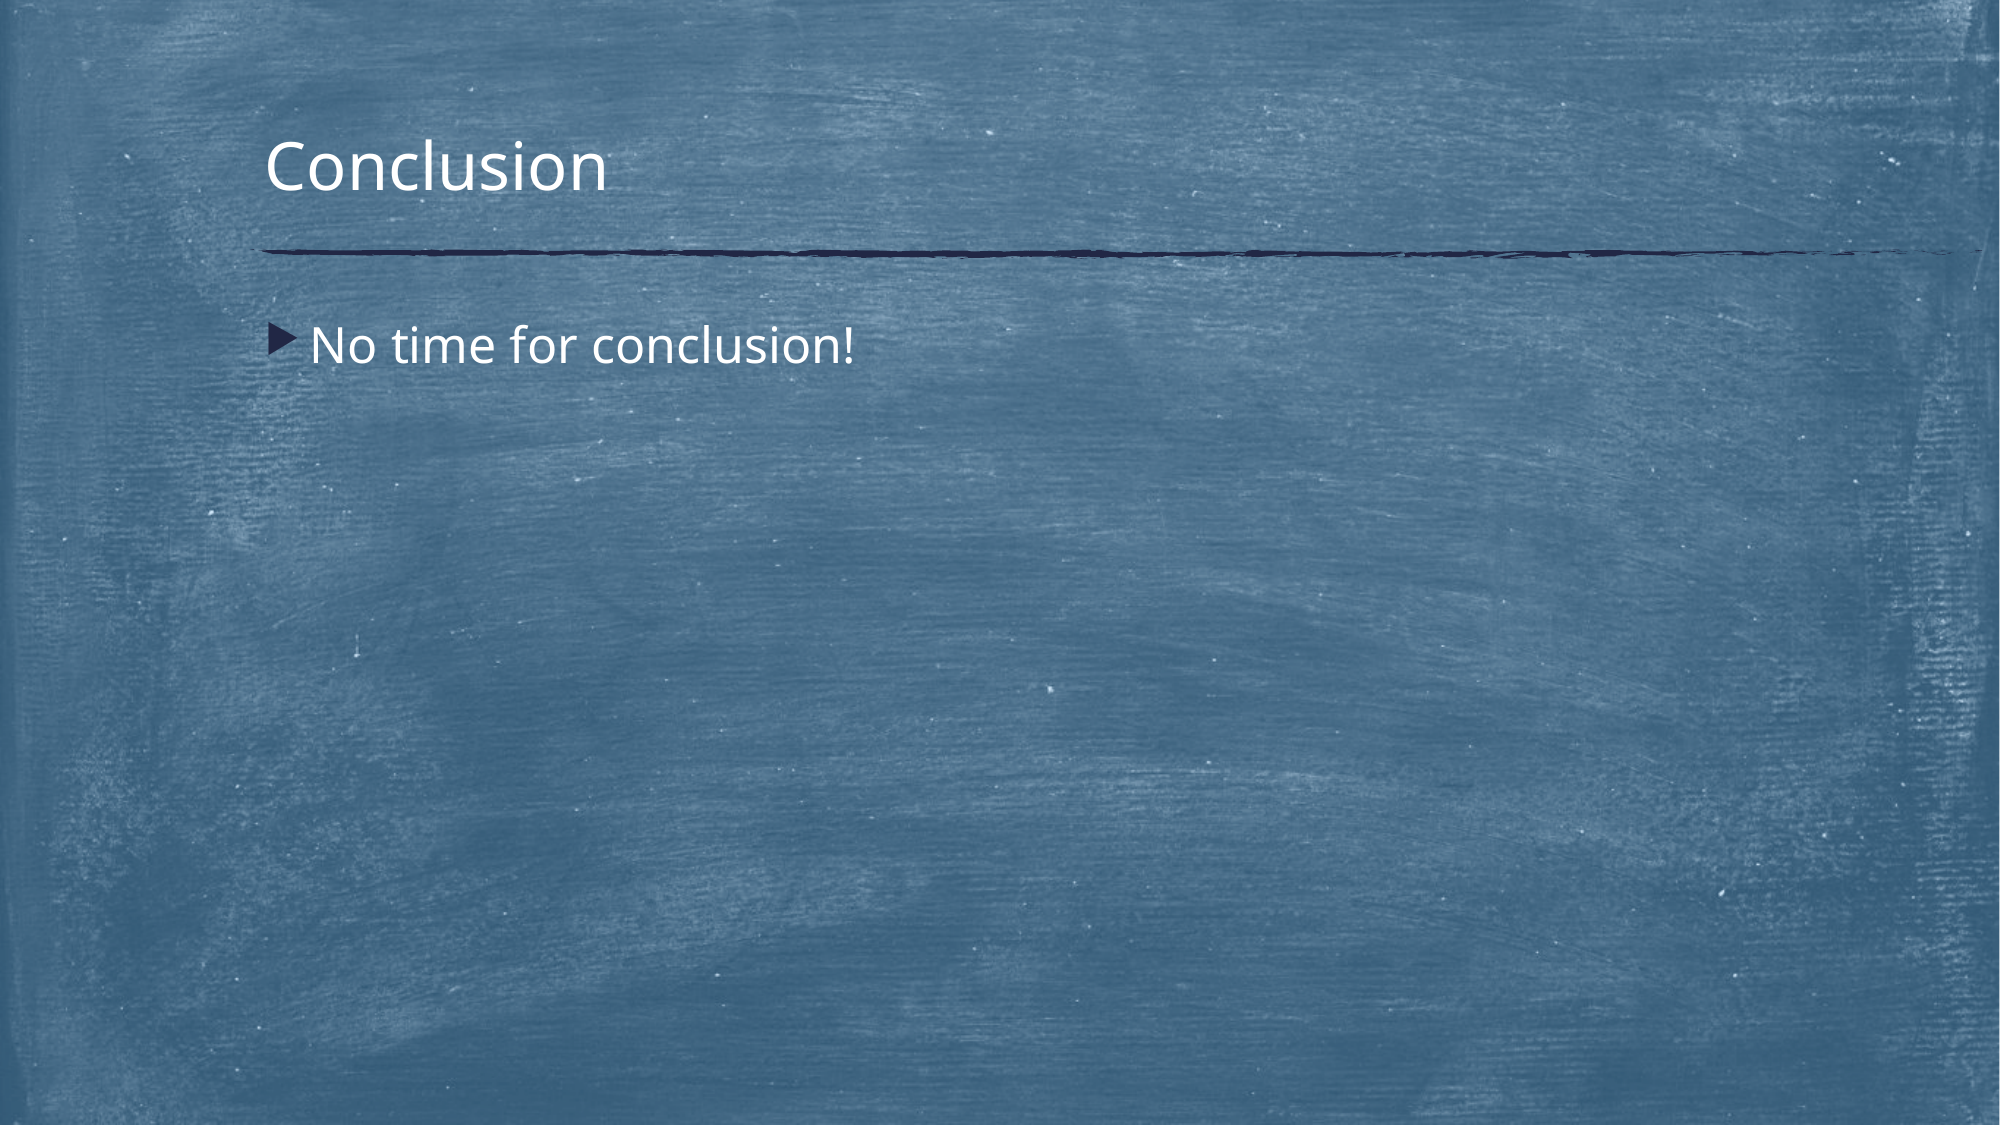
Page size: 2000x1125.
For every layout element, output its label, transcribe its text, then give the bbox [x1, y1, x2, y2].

list No time for conclusion! [249, 312, 1750, 1013]
title Conclusion [249, 45, 1750, 213]
